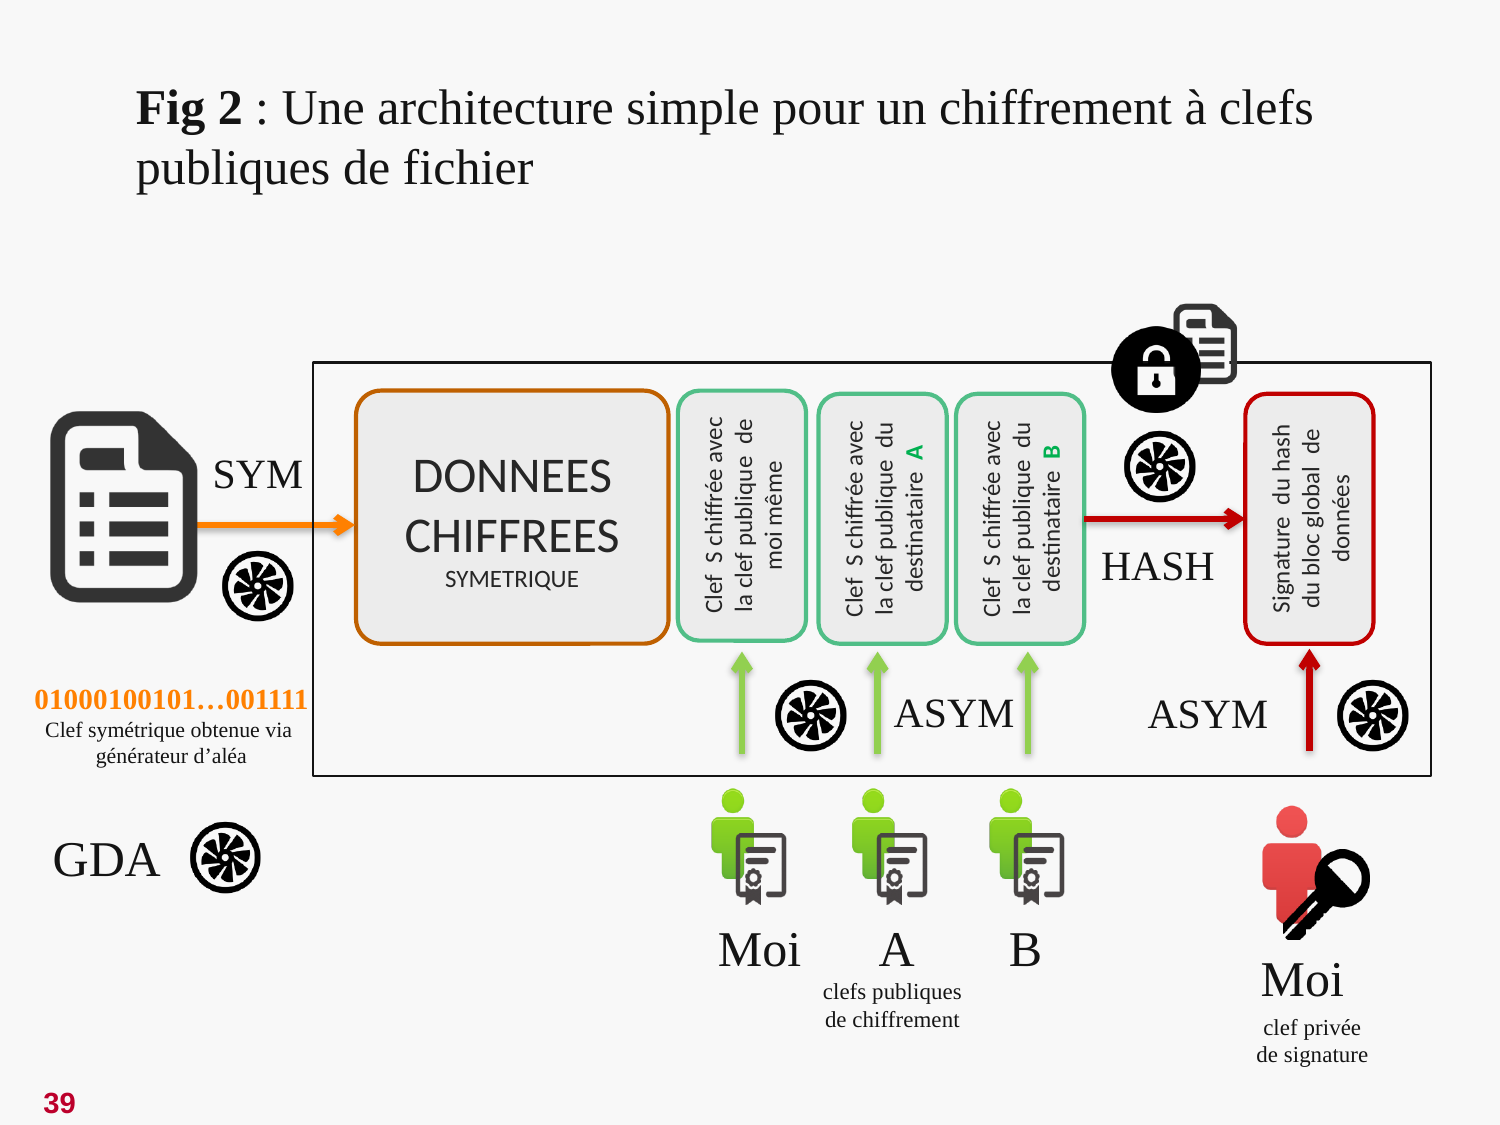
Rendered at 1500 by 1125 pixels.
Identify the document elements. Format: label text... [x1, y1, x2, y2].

text_box ASYM [883, 678, 1023, 744]
picture [15, 398, 298, 627]
picture [1118, 425, 1200, 507]
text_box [831, 788, 934, 905]
picture [183, 816, 266, 898]
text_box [1110, 298, 1253, 413]
text_box GDA [38, 818, 176, 894]
text_box A [863, 913, 930, 969]
text_box clef privée de signature [1166, 1005, 1459, 1075]
picture [769, 674, 851, 756]
text_box [311, 360, 1434, 778]
text_box Moi [1245, 948, 1359, 1005]
text_box SYM [235, 439, 319, 505]
text_box 01000100101…001111 Clef symétrique obtenue via générateur d’aléa [19, 672, 311, 775]
picture [1331, 674, 1413, 756]
text_box ASYM [1132, 679, 1284, 745]
text_box Moi [703, 909, 817, 984]
text_box Fig 2 : Une architecture simple pour un chiffrement à clefs publiques de fichier [121, 67, 1367, 203]
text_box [1234, 804, 1370, 940]
text_box HASH [1086, 531, 1231, 596]
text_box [969, 788, 1071, 905]
text_box clefs publiques de chiffrement [746, 969, 1039, 1040]
text_box B [993, 913, 1057, 984]
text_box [691, 788, 793, 905]
